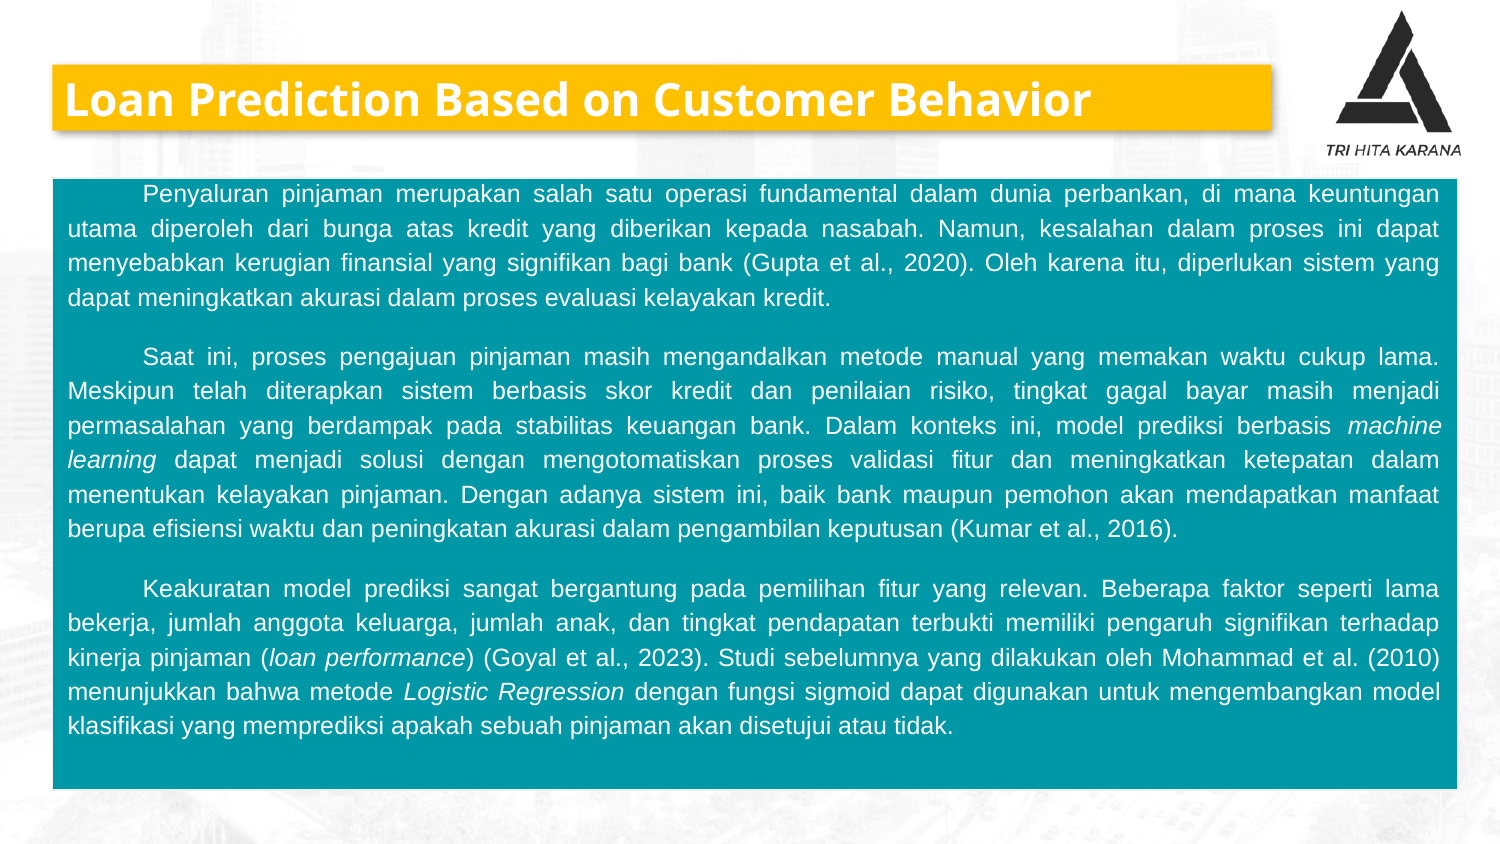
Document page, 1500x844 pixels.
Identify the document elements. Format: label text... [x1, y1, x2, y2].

text_box Loan Prediction Based on Customer Behavior [52, 64, 1272, 131]
picture [0, 0, 1500, 844]
text_box Penyaluran pinjaman merupakan salah satu operasi fundamental dalam dunia perbankan, di mana keuntungan utama diperoleh dari bunga atas kredit yang diberikan kepada nasabah. Namun, kesalahan dalam proses ini dapat menyebabkan kerugian finansial yang signifikan bagi bank (Gupta et al., 2020). Oleh karena itu, diperlukan sistem yang dapat meningkatkan akurasi dalam proses evaluasi kelayakan kredit. Saat ini, proses pengajuan pinjaman masih mengandalkan metode manual yang memakan waktu cukup lama. Meskipun telah diterapkan sistem berbasis skor kredit dan penilaian risiko, tingkat gagal bayar masih menjadi permasalahan yang berdampak pada stabilitas keuangan bank. Dalam konteks ini, model prediksi berbasis machine learning dapat menjadi solusi dengan mengotomatiskan proses validasi fitur dan meningkatkan ketepatan dalam menentukan kelayakan pinjaman. Dengan adanya sistem ini, baik bank maupun pemohon akan mendapatkan manfaat berupa efisiensi waktu dan peningkatan akurasi dalam pengambilan keputusan (Kumar et al., 2016). Keakuratan model prediksi sangat bergantung pada pemilihan fitur yang relevan. Beberapa faktor seperti lama bekerja, jumlah anggota keluarga, jumlah anak, dan tingkat pendapatan terbukti memiliki pengaruh signifikan terhadap kinerja pinjaman (loan performance) (Goyal et al., 2023). Studi sebelumnya yang dilakukan oleh Mohammad et al. (2010) menunjukkan bahwa metode Logistic Regression dengan fungsi sigmoid dapat digunakan untuk mengembangkan model klasifikasi yang memprediksi apakah sebuah pinjaman akan disetujui atau tidak. [52, 178, 1458, 790]
